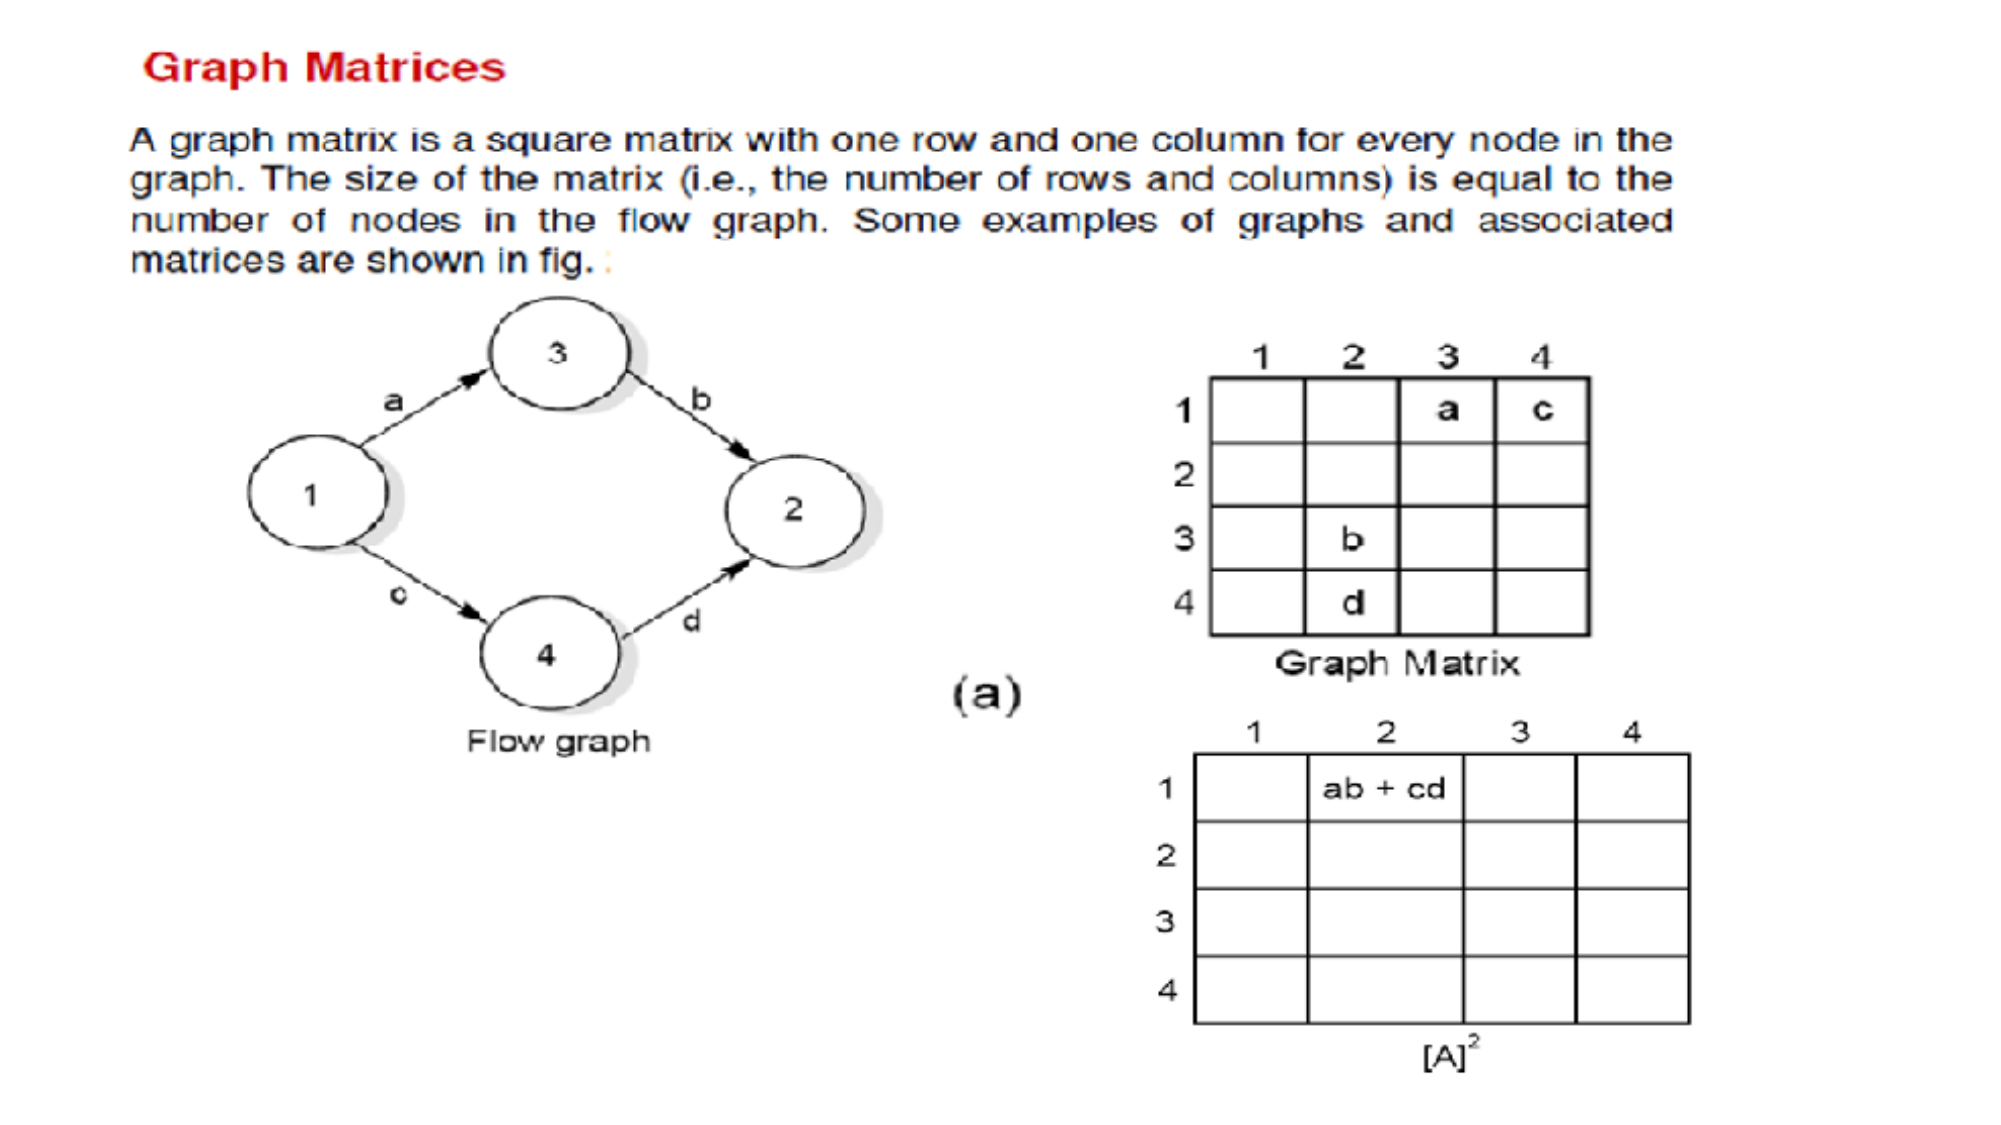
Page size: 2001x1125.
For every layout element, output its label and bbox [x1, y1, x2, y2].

picture [99, 39, 1911, 1085]
